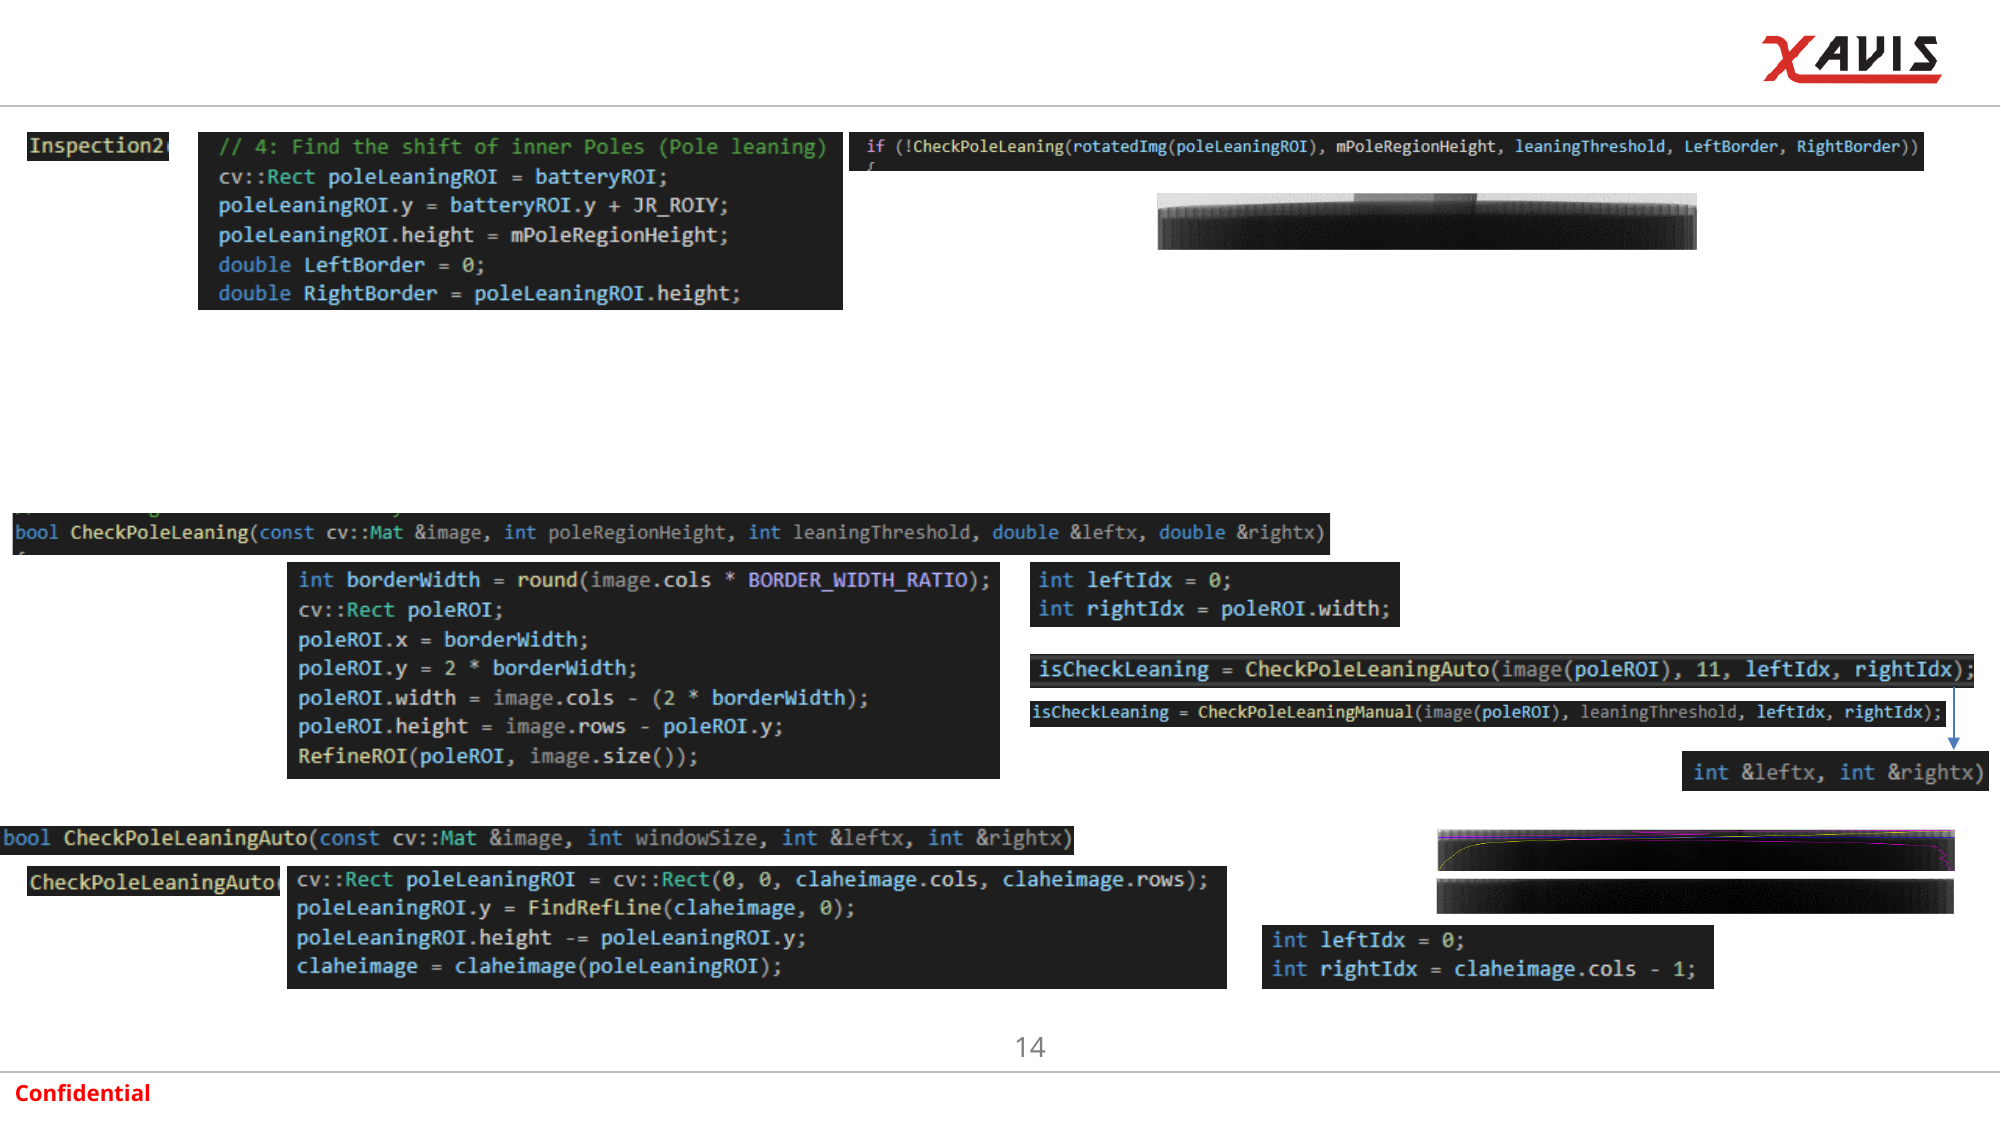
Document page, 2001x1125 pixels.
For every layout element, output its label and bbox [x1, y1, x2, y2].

picture [287, 562, 1001, 779]
picture [1030, 701, 1946, 728]
picture [287, 866, 1227, 989]
picture [198, 132, 843, 310]
picture [1682, 751, 1990, 791]
picture [12, 513, 1331, 555]
picture [27, 132, 169, 162]
picture [27, 866, 280, 897]
picture [1030, 654, 1974, 688]
picture [1157, 193, 1697, 250]
picture [1436, 878, 1954, 914]
picture [1756, 26, 1946, 89]
picture [1437, 828, 1955, 871]
picture [0, 826, 1074, 855]
picture [1261, 925, 1715, 989]
picture [849, 132, 1924, 171]
picture [1030, 562, 1400, 628]
